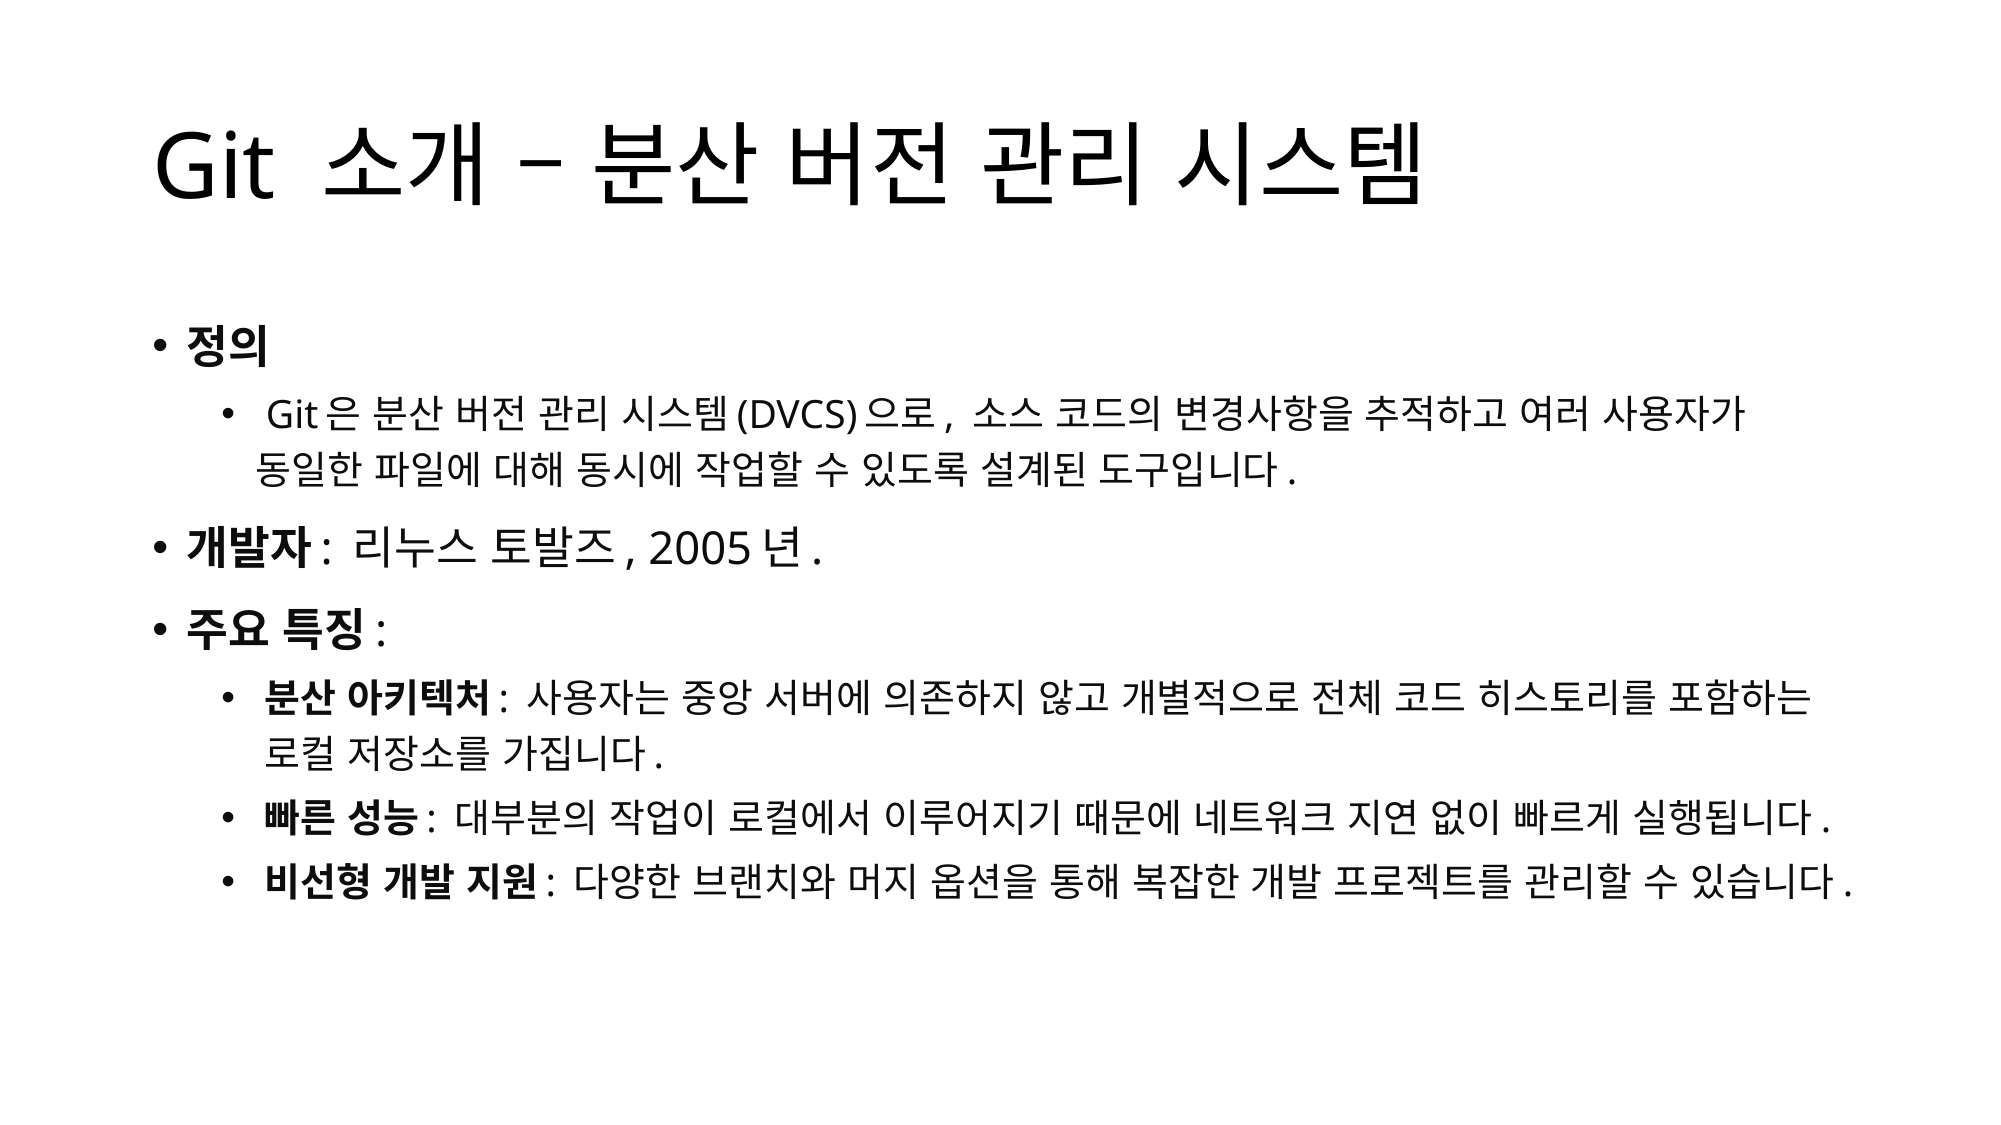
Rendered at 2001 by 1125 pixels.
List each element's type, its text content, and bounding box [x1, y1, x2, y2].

title Git 소개 – 분산 버전 관리 시스템 [137, 59, 1863, 278]
list 정의 Git은 분산 버전 관리 시스템(DVCS)으로, 소스 코드의 변경사항을 추적하고 여러 사용자가 동일한 파일에 대해 동시에 작업할 수 있도록 설계된 도구입니다. 개발자: 리누스 토발즈, 2005년. 주요 특징: 분산 아키텍처: 사용자는 중앙 서버에 의존하지 않고 개별적으로 전체 코드 히스토리를 포함하는 로컬 저장소를 가집니다. 빠른 성능: 대부분의 작업이 로컬에서 이루어지기 때문에 네트워크 지연 없이 빠르게 실행됩니다. 비선형 개발 지원: 다양한 브랜치와 머지 옵션을 통해 복잡한 개발 프로젝트를 관리할 수 있습니다. [137, 299, 1863, 1014]
